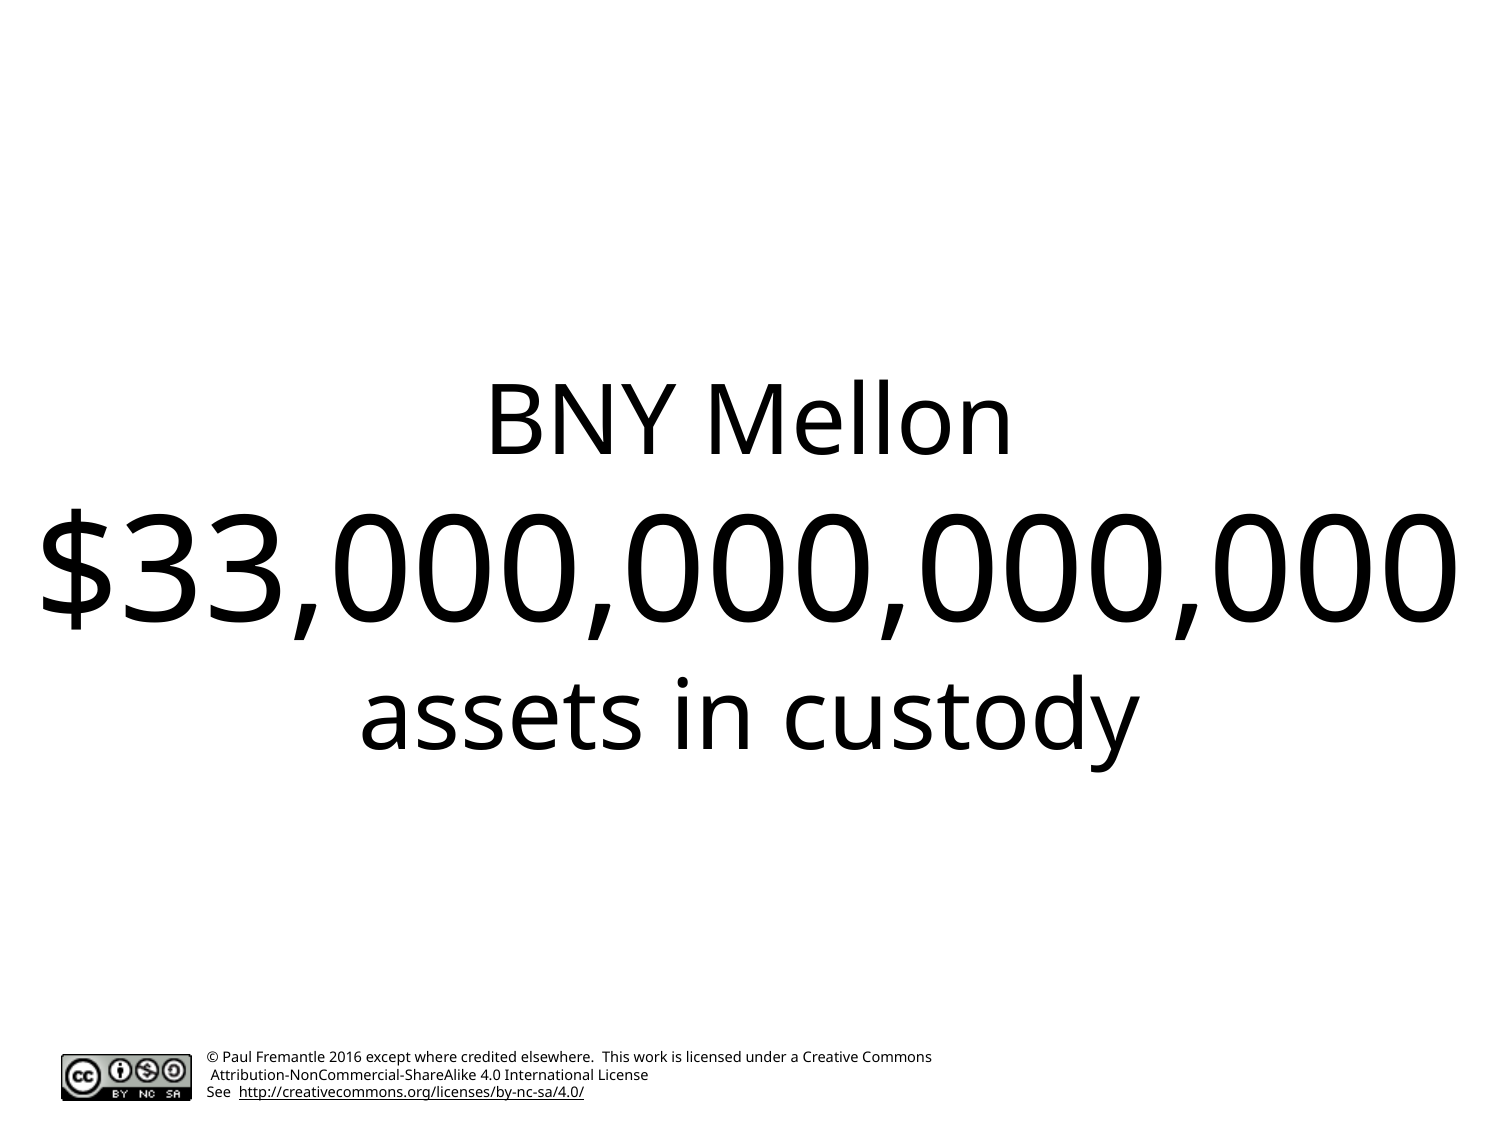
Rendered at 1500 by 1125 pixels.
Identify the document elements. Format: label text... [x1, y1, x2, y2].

picture [61, 1054, 192, 1101]
title BNY Mellon $33,000,000,000,000 assets in custody [0, 140, 1500, 985]
